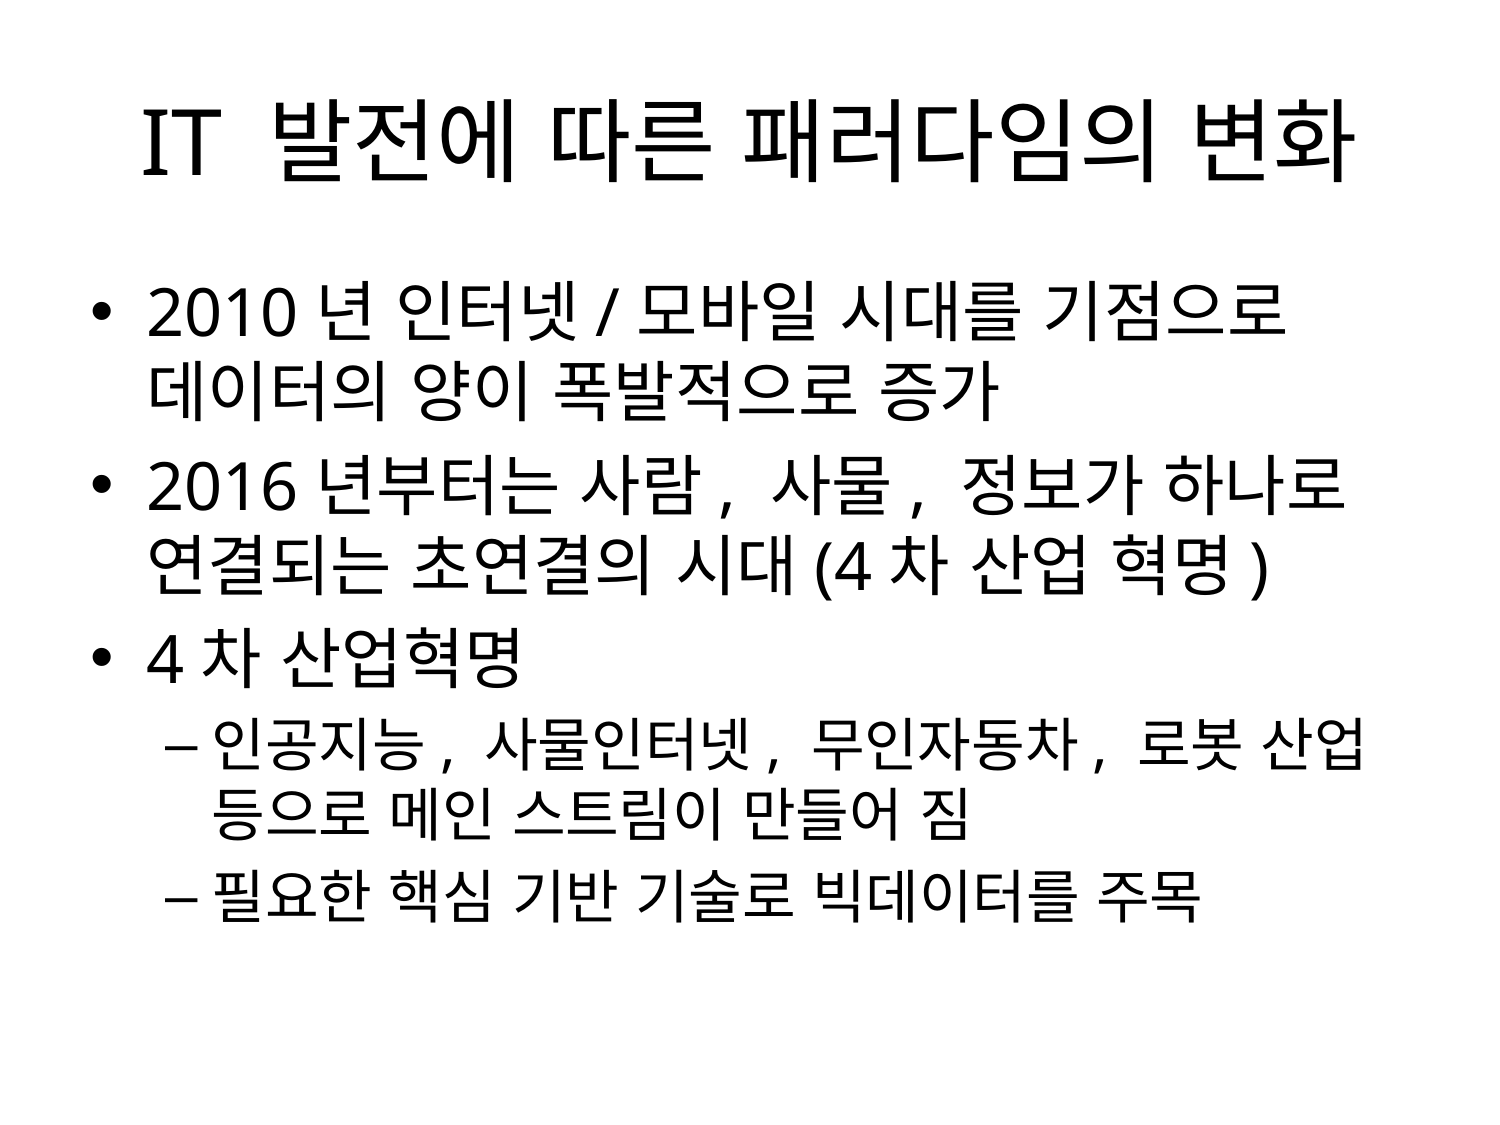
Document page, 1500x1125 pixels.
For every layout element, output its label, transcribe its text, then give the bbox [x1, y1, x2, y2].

list 2010년 인터넷/모바일 시대를 기점으로 데이터의 양이 폭발적으로 증가 2016년부터는 사람, 사물, 정보가 하나로 연결되는 초연결의 시대(4차 산업 혁명) 4차 산업혁명 인공지능, 사물인터넷, 무인자동차, 로봇 산업 등으로 메인 스트림이 만들어 짐 필요한 핵심 기반 기술로 빅데이터를 주목 [75, 262, 1425, 1005]
title IT 발전에 따른 패러다임의 변화 [75, 45, 1425, 233]
